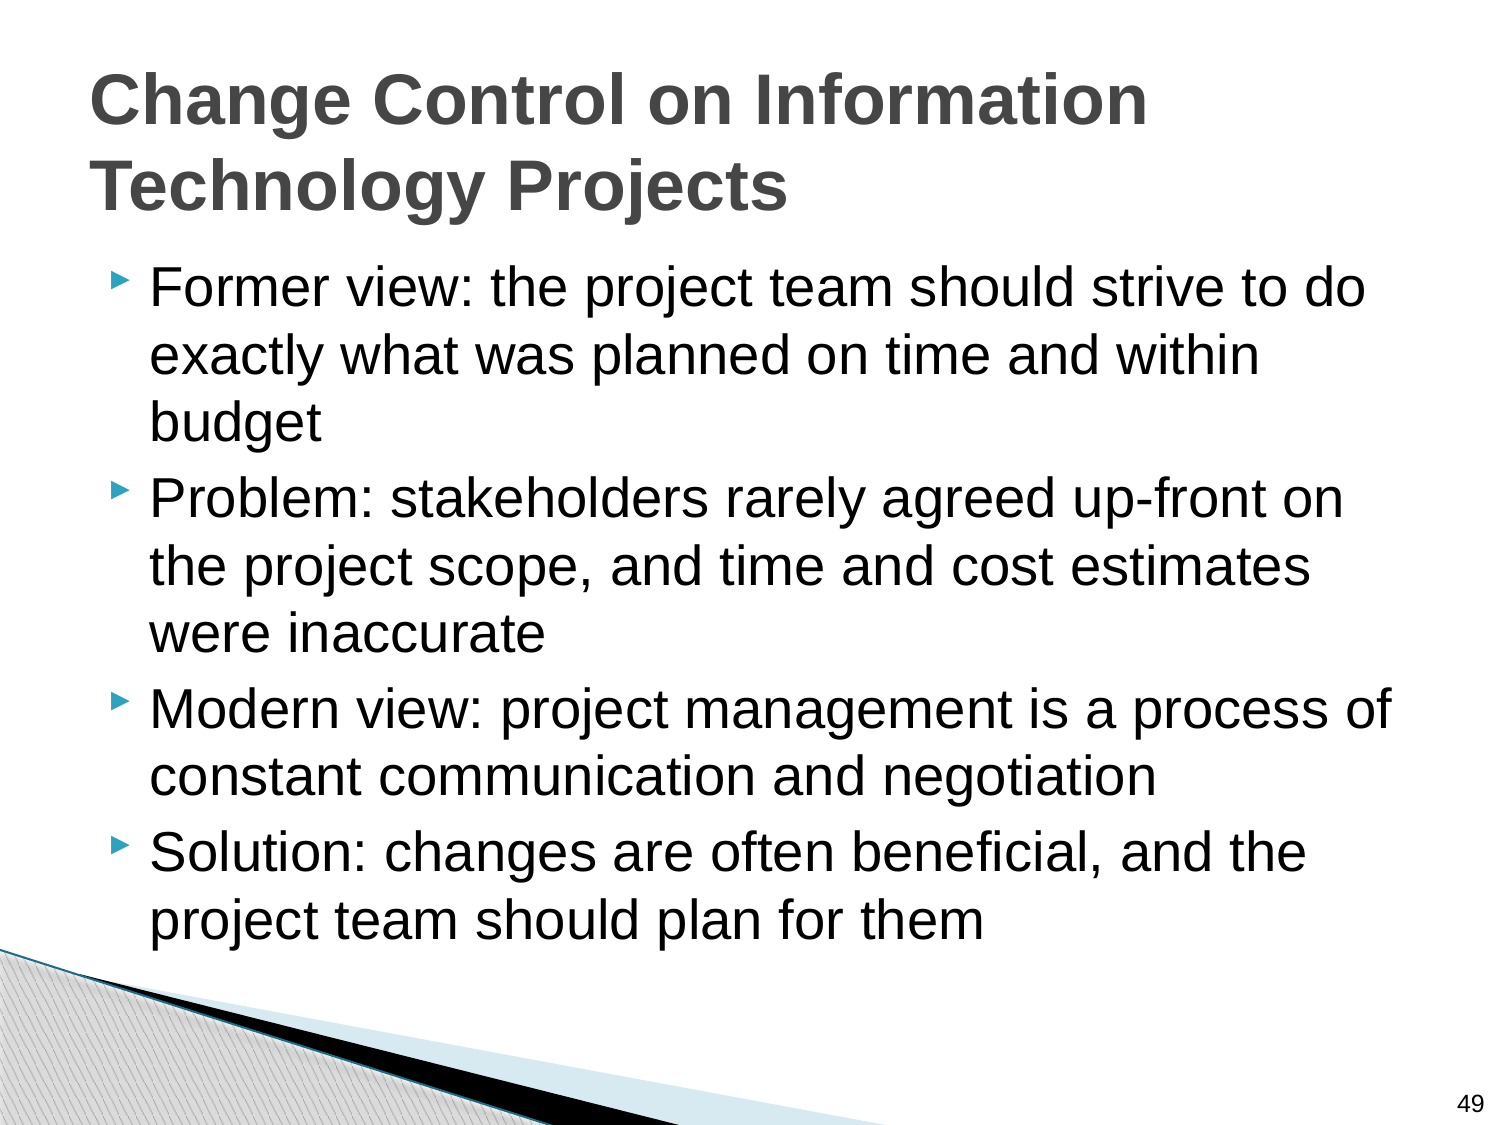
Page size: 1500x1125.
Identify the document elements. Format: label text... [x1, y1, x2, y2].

title Change Control on Information Technology Projects [75, 45, 1425, 233]
slide_number 49 [1412, 1065, 1500, 1125]
list Former view: the project team should strive to do exactly what was planned on time and within budget Problem: stakeholders rarely agreed up-front on the project scope, and time and cost estimates were inaccurate Modern view: project management is a process of constant communication and negotiation Solution: changes are often beneficial, and the project team should plan for them [75, 242, 1425, 986]
